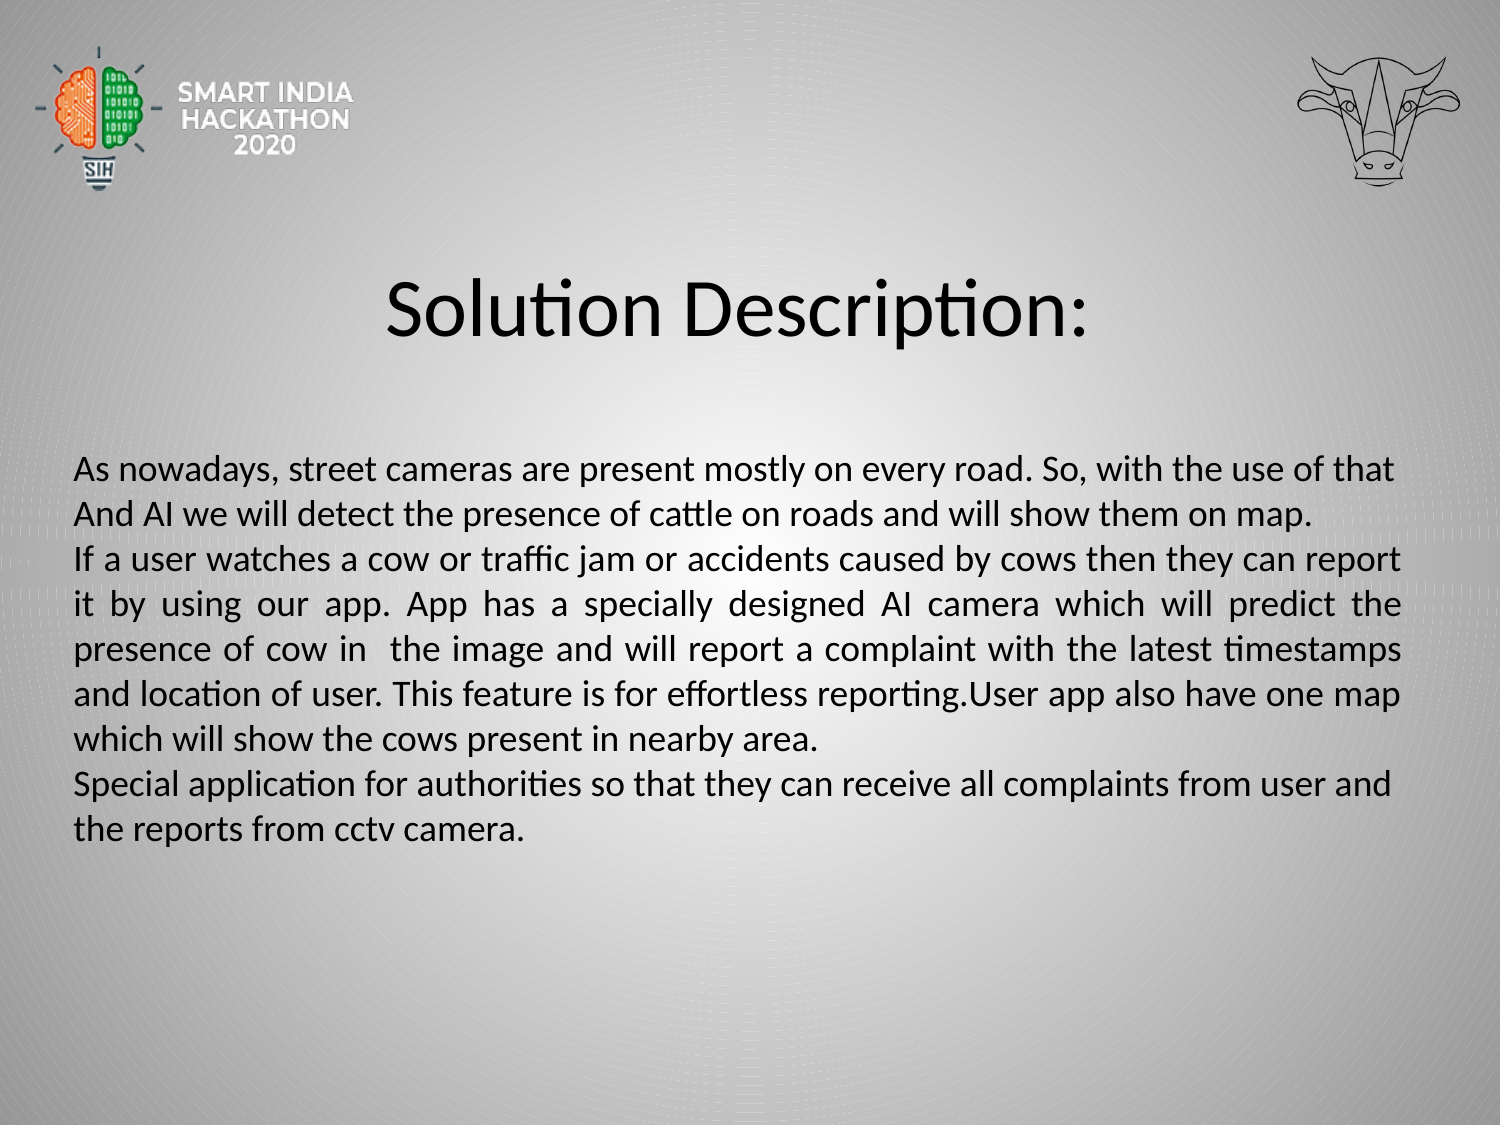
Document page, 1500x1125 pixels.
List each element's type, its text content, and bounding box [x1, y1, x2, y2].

picture [34, 46, 355, 191]
text_box Solution Description: As nowadays, street cameras are present mostly on every road. So, with the use of that And AI we will detect the presence of cattle on roads and will show them on map. If a user watches a cow or traffic jam or accidents caused by cows then they can report it by using our app. App has a specially designed AI camera which will predict the presence of cow in the image and will report a complaint with the latest timestamps and location of user. This feature is for effortless reporting.User app also have one map which will show the cows present in nearby area. Special application for authorities so that they can receive all complaints from user and the reports from cctv camera. [58, 246, 1418, 856]
picture [1257, 0, 1500, 243]
